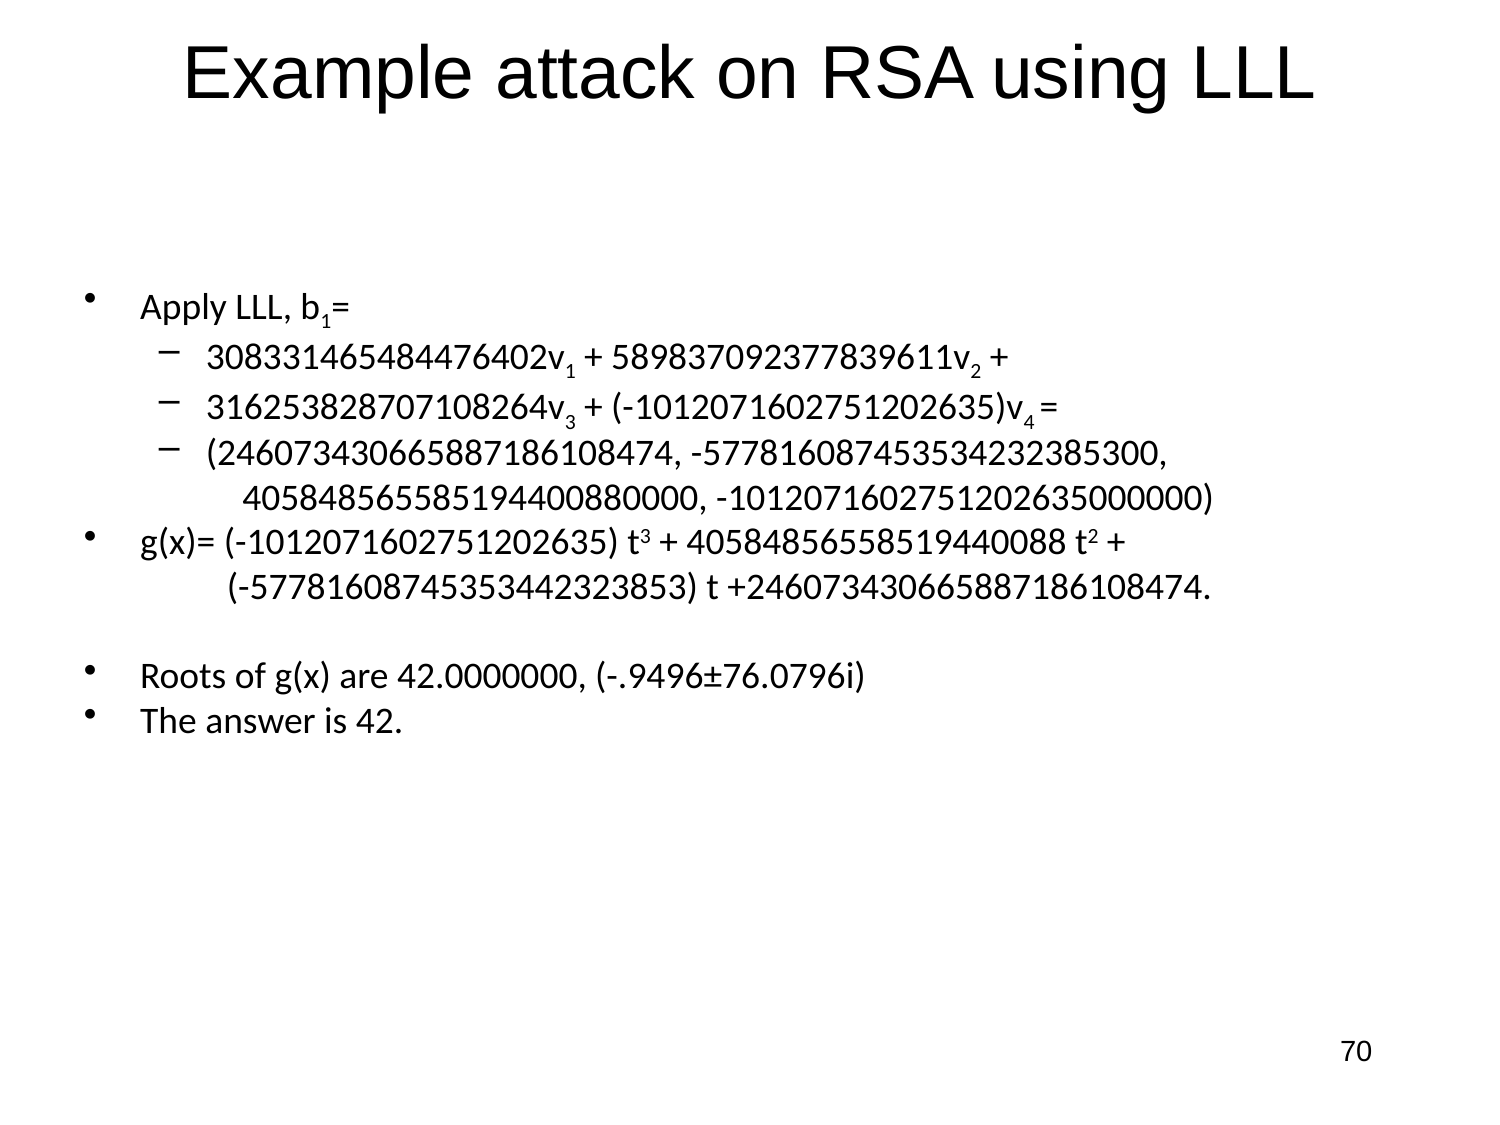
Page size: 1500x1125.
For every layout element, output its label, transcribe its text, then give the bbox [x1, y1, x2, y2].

list Apply LLL, b1= 308331465484476402v1 + 589837092377839611v2 + 316253828707108264v3 + (-1012071602751202635)v4 = (246073430665887186108474, -577816087453534232385300, 405848565585194400880000, -1012071602751202635000000) g(x)= (-1012071602751202635) t3 + 40584856558519440088 t2 + (-57781608745353442323853) t +246073430665887186108474. Roots of g(x) are 42.0000000, (-.9496±76.0796i) The answer is 42. [68, 274, 1432, 951]
slide_number 70 [1074, 1024, 1388, 1101]
title Example attack on RSA using LLL [112, 0, 1388, 138]
